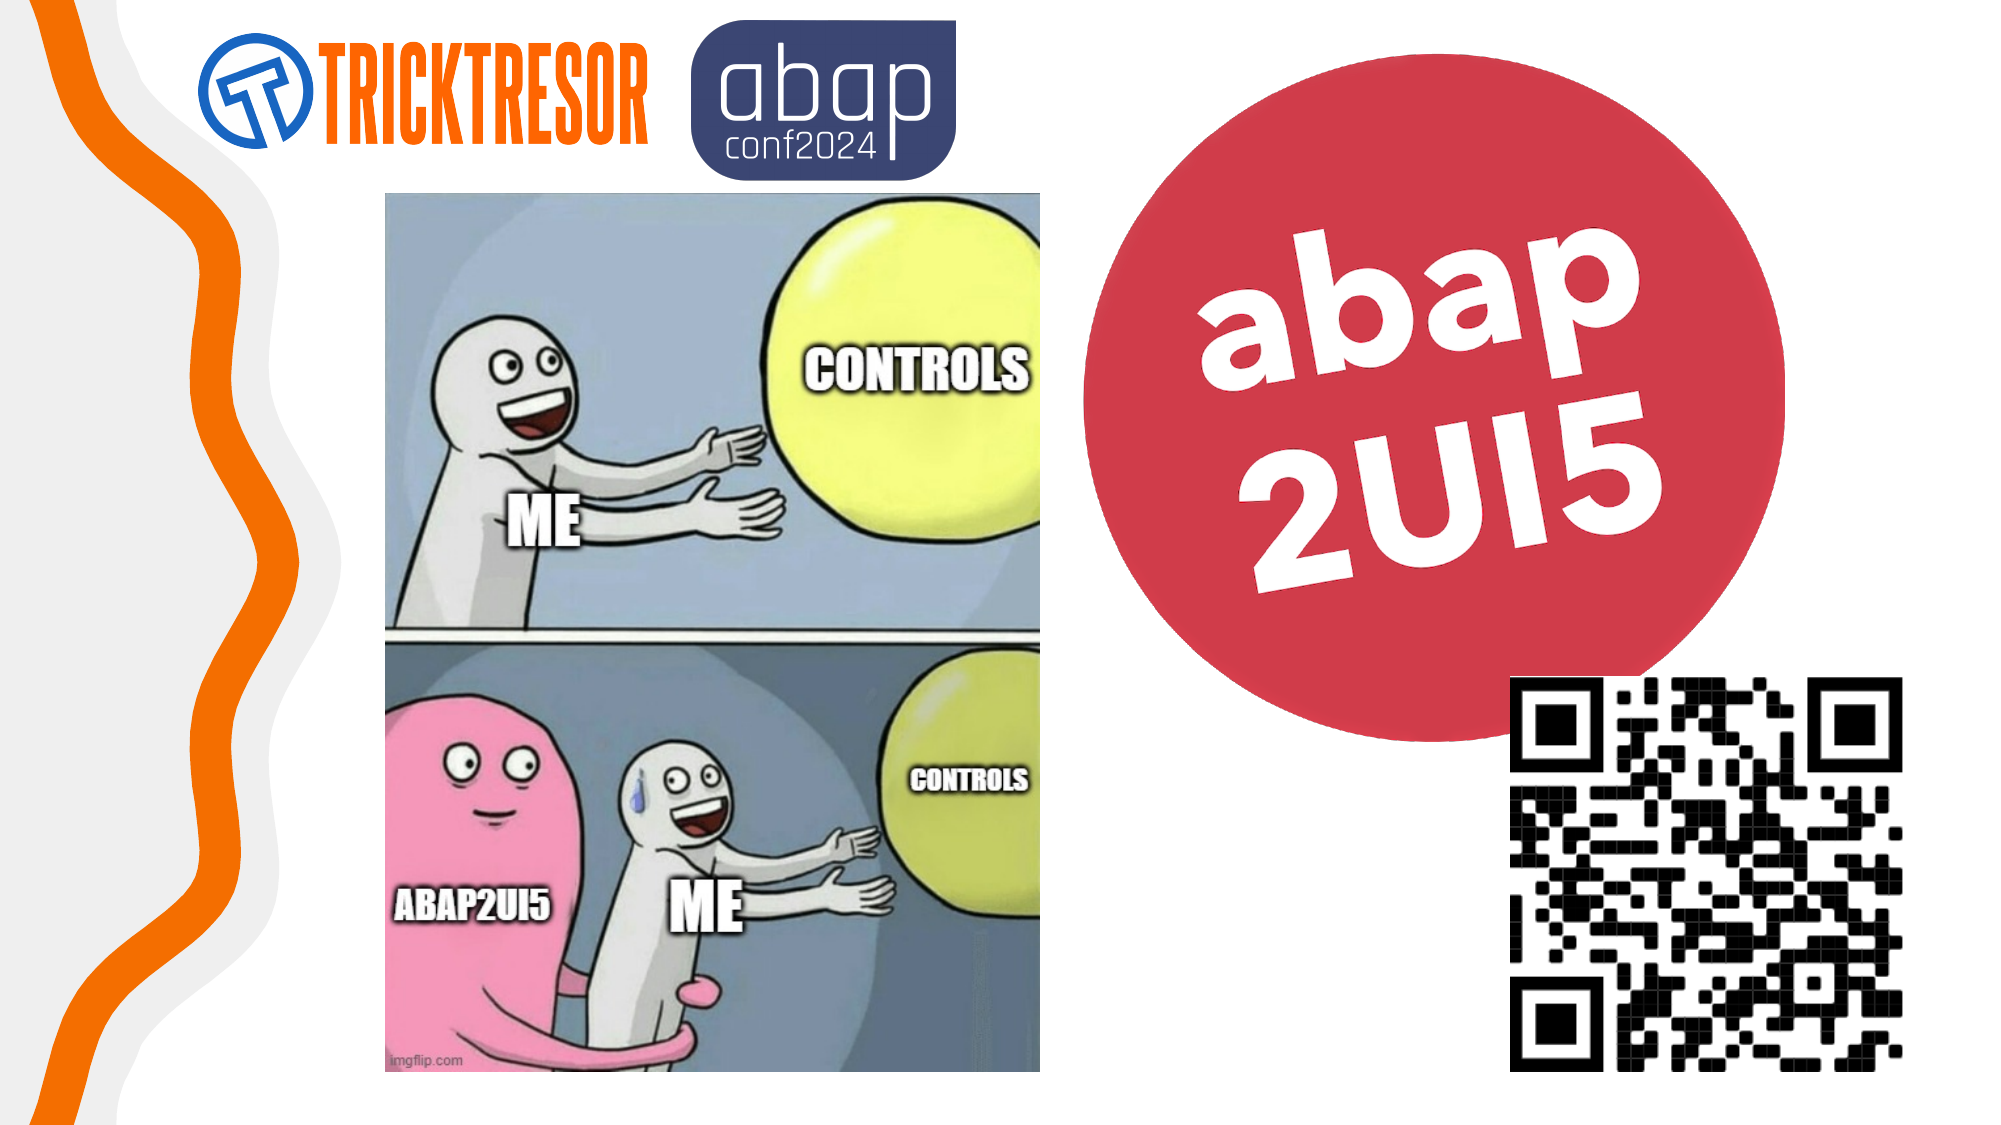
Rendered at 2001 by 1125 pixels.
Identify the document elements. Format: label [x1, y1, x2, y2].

picture [198, 0, 1040, 1072]
picture [1082, 53, 1904, 1072]
